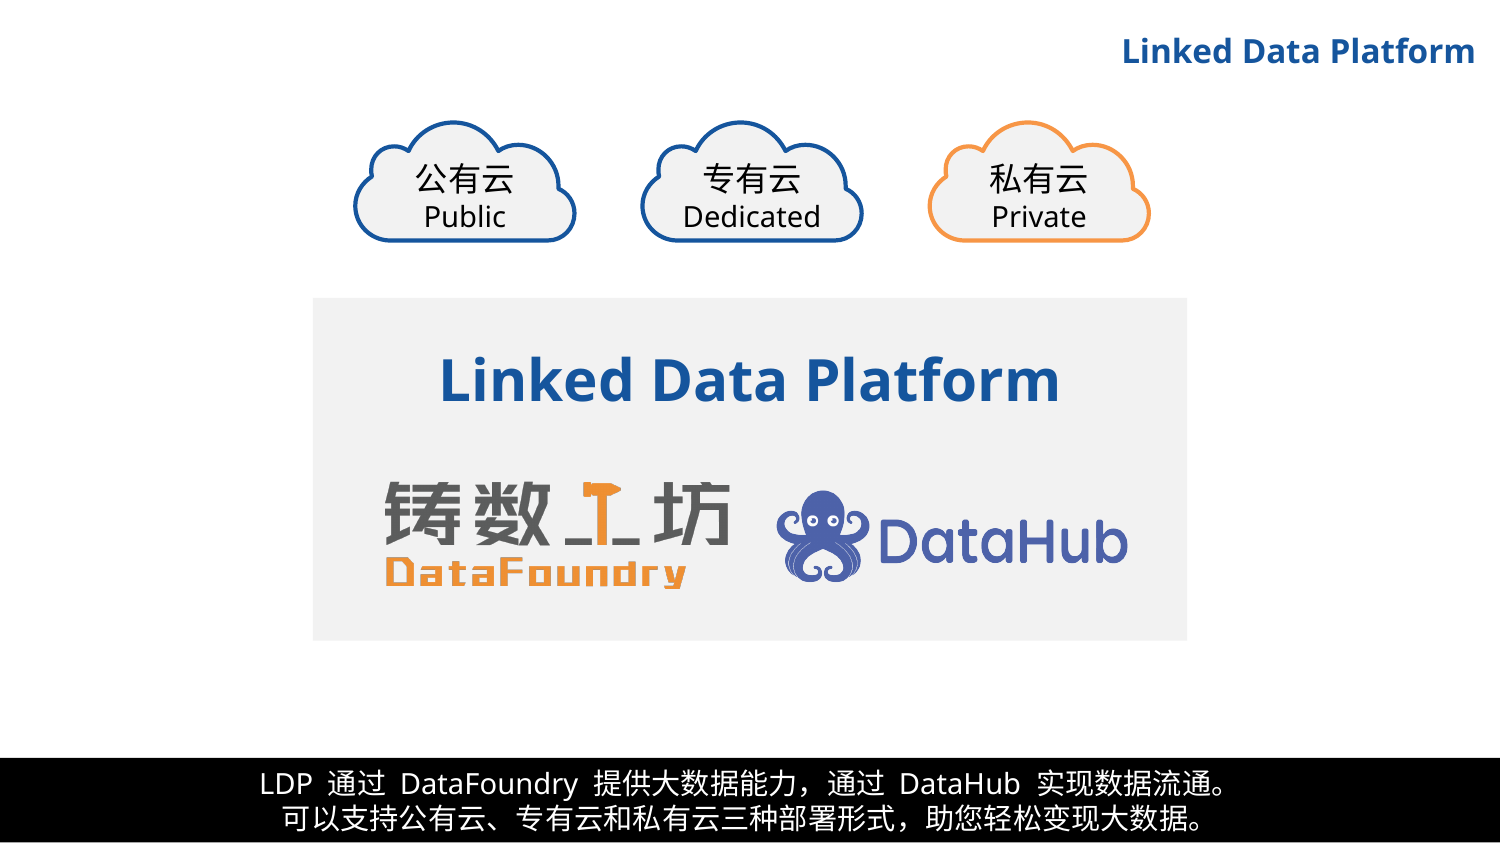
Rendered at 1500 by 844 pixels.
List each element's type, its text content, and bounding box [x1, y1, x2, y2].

text_box 私有云 Private [929, 122, 1149, 241]
text_box Linked Data Platform [423, 335, 1077, 421]
text_box Linked Data Platform [1106, 22, 1492, 78]
picture [384, 479, 731, 589]
text_box [311, 296, 1189, 643]
text_box 公有云 Public [355, 122, 575, 241]
text_box LDP 通过 DataFoundry 提供大数据能力，通过 DataHub 实现数据流通。 可以支持公有云、专有云和私有云三种部署形式，助您轻松变现大数据。 [0, 757, 1500, 843]
text_box 专有云 Dedicated [642, 122, 862, 241]
picture [764, 478, 1139, 594]
